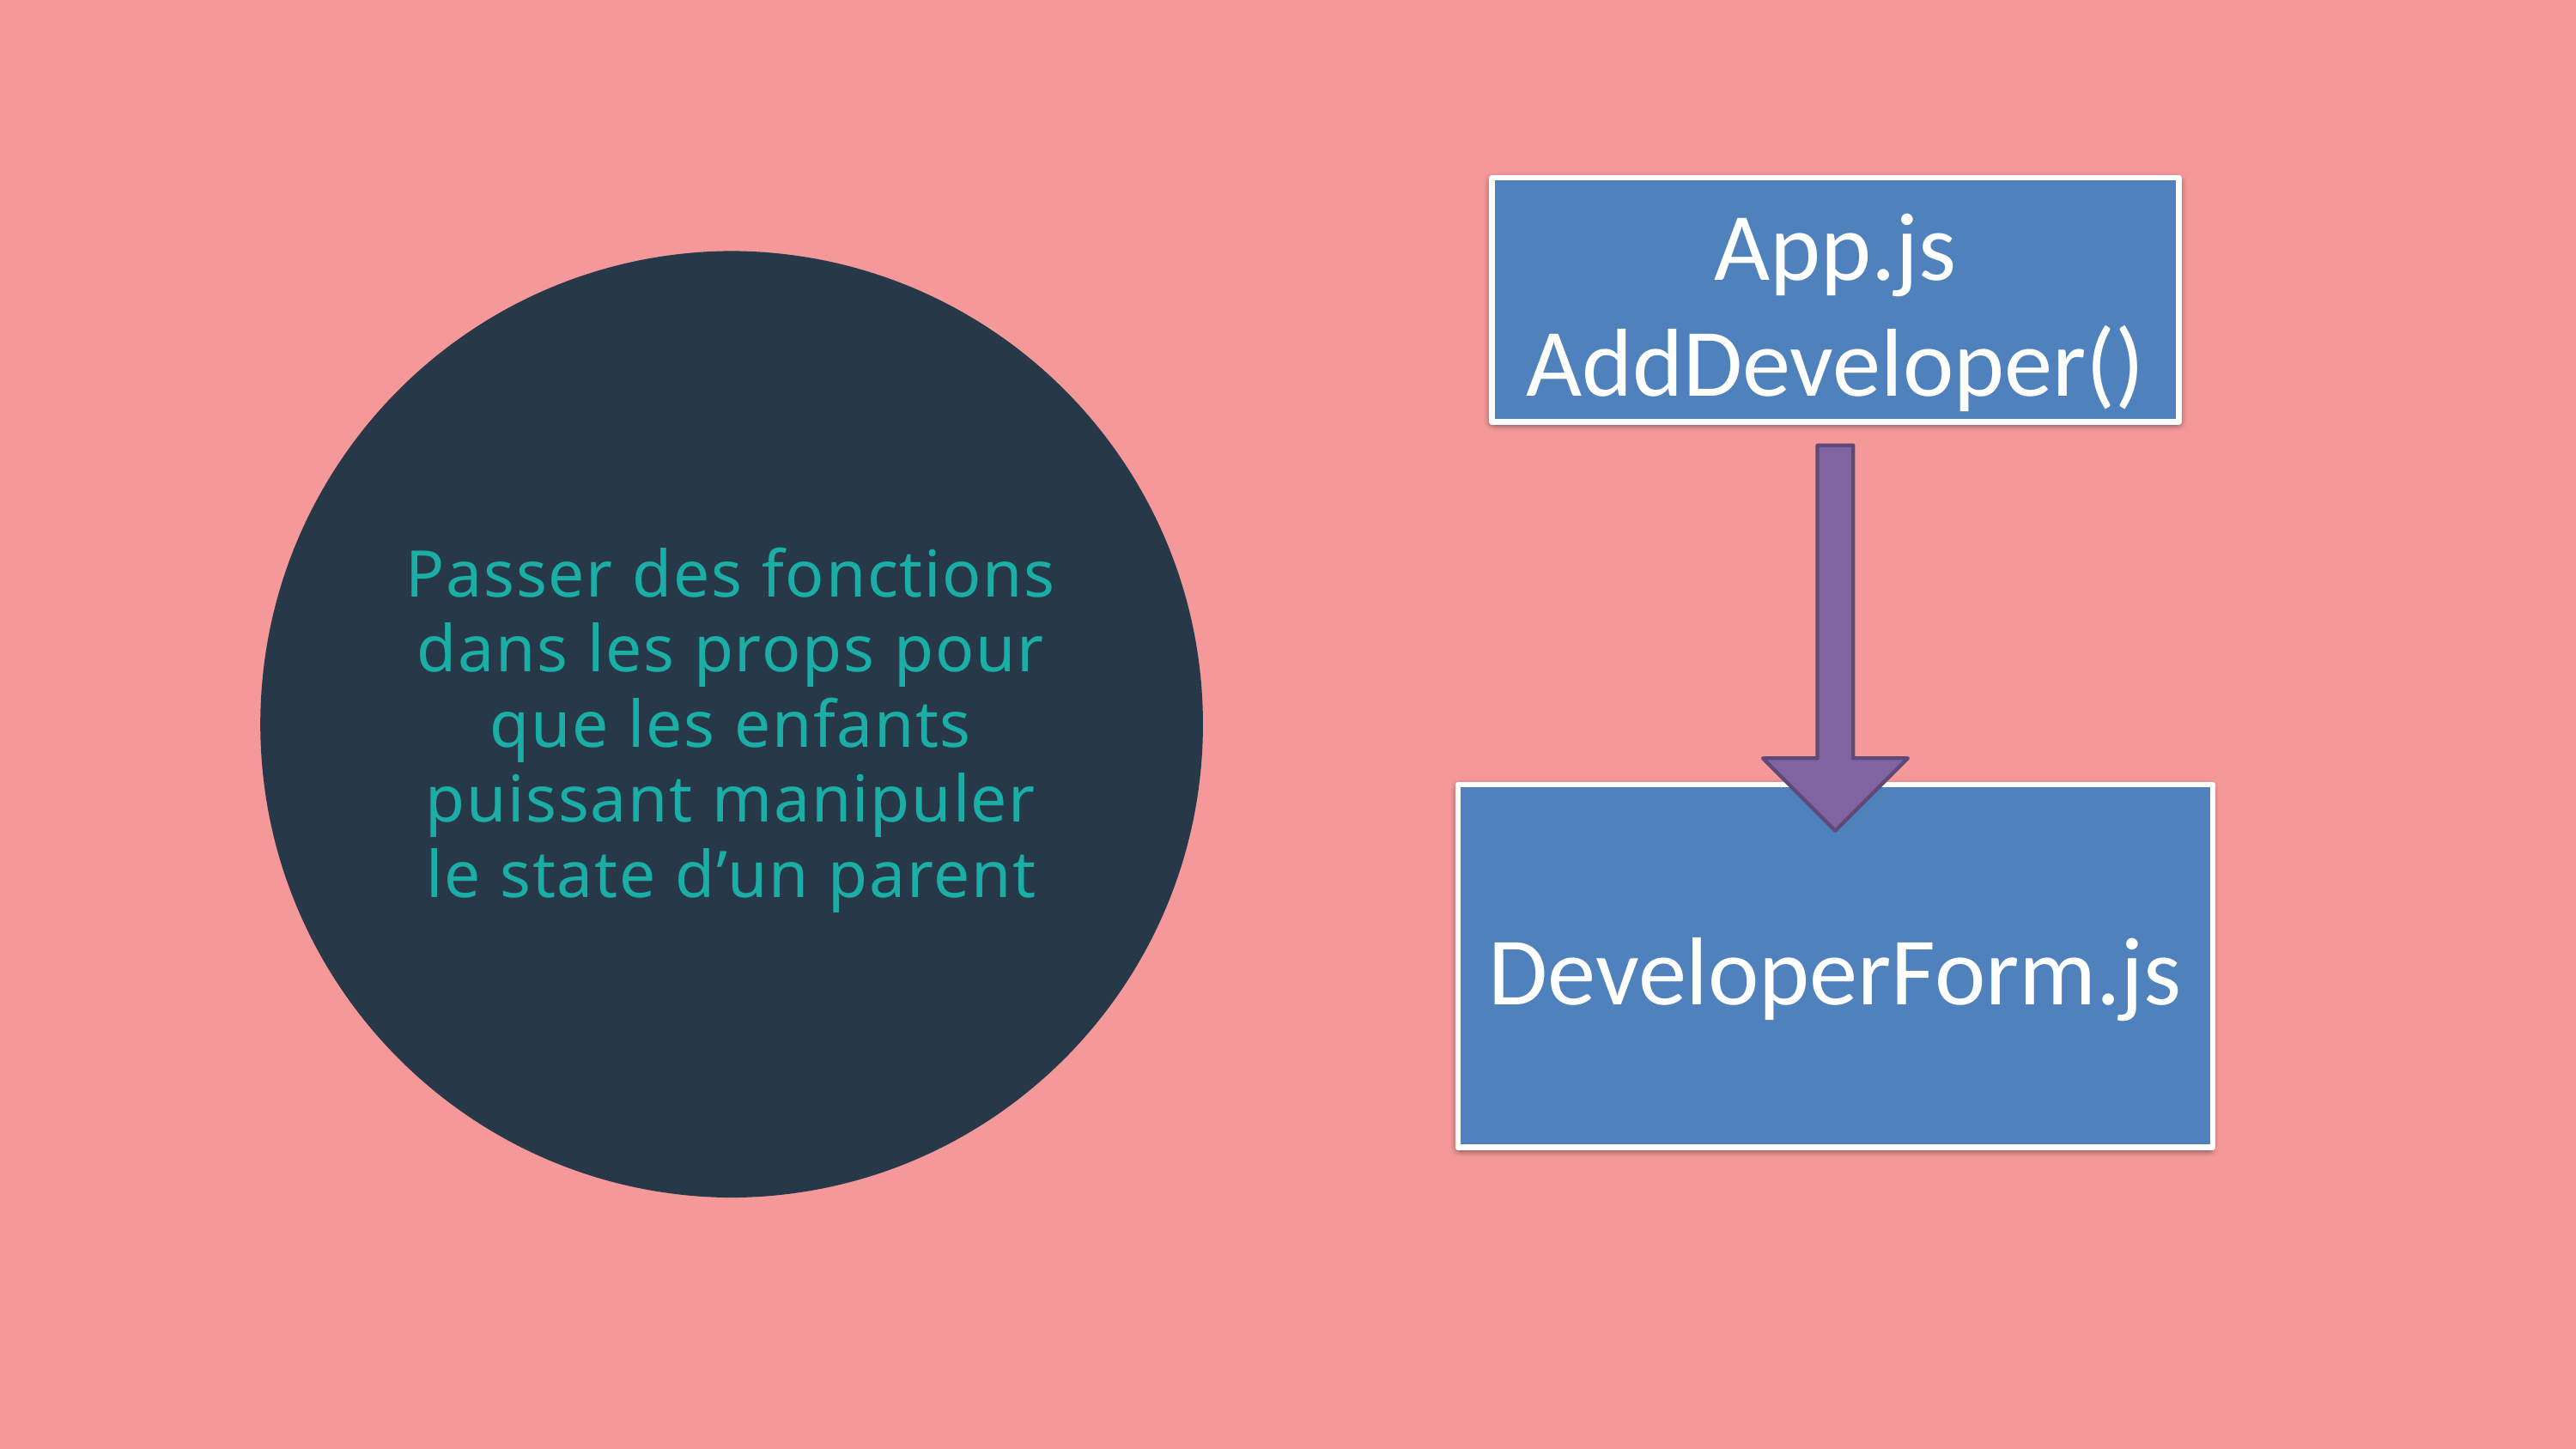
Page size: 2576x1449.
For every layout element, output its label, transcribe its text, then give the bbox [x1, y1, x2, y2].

text_box [1761, 443, 1910, 833]
text_box App.js AddDeveloper() [1489, 175, 2182, 425]
text_box DeveloperForm.js [1455, 782, 2215, 1150]
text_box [258, 251, 1206, 1198]
